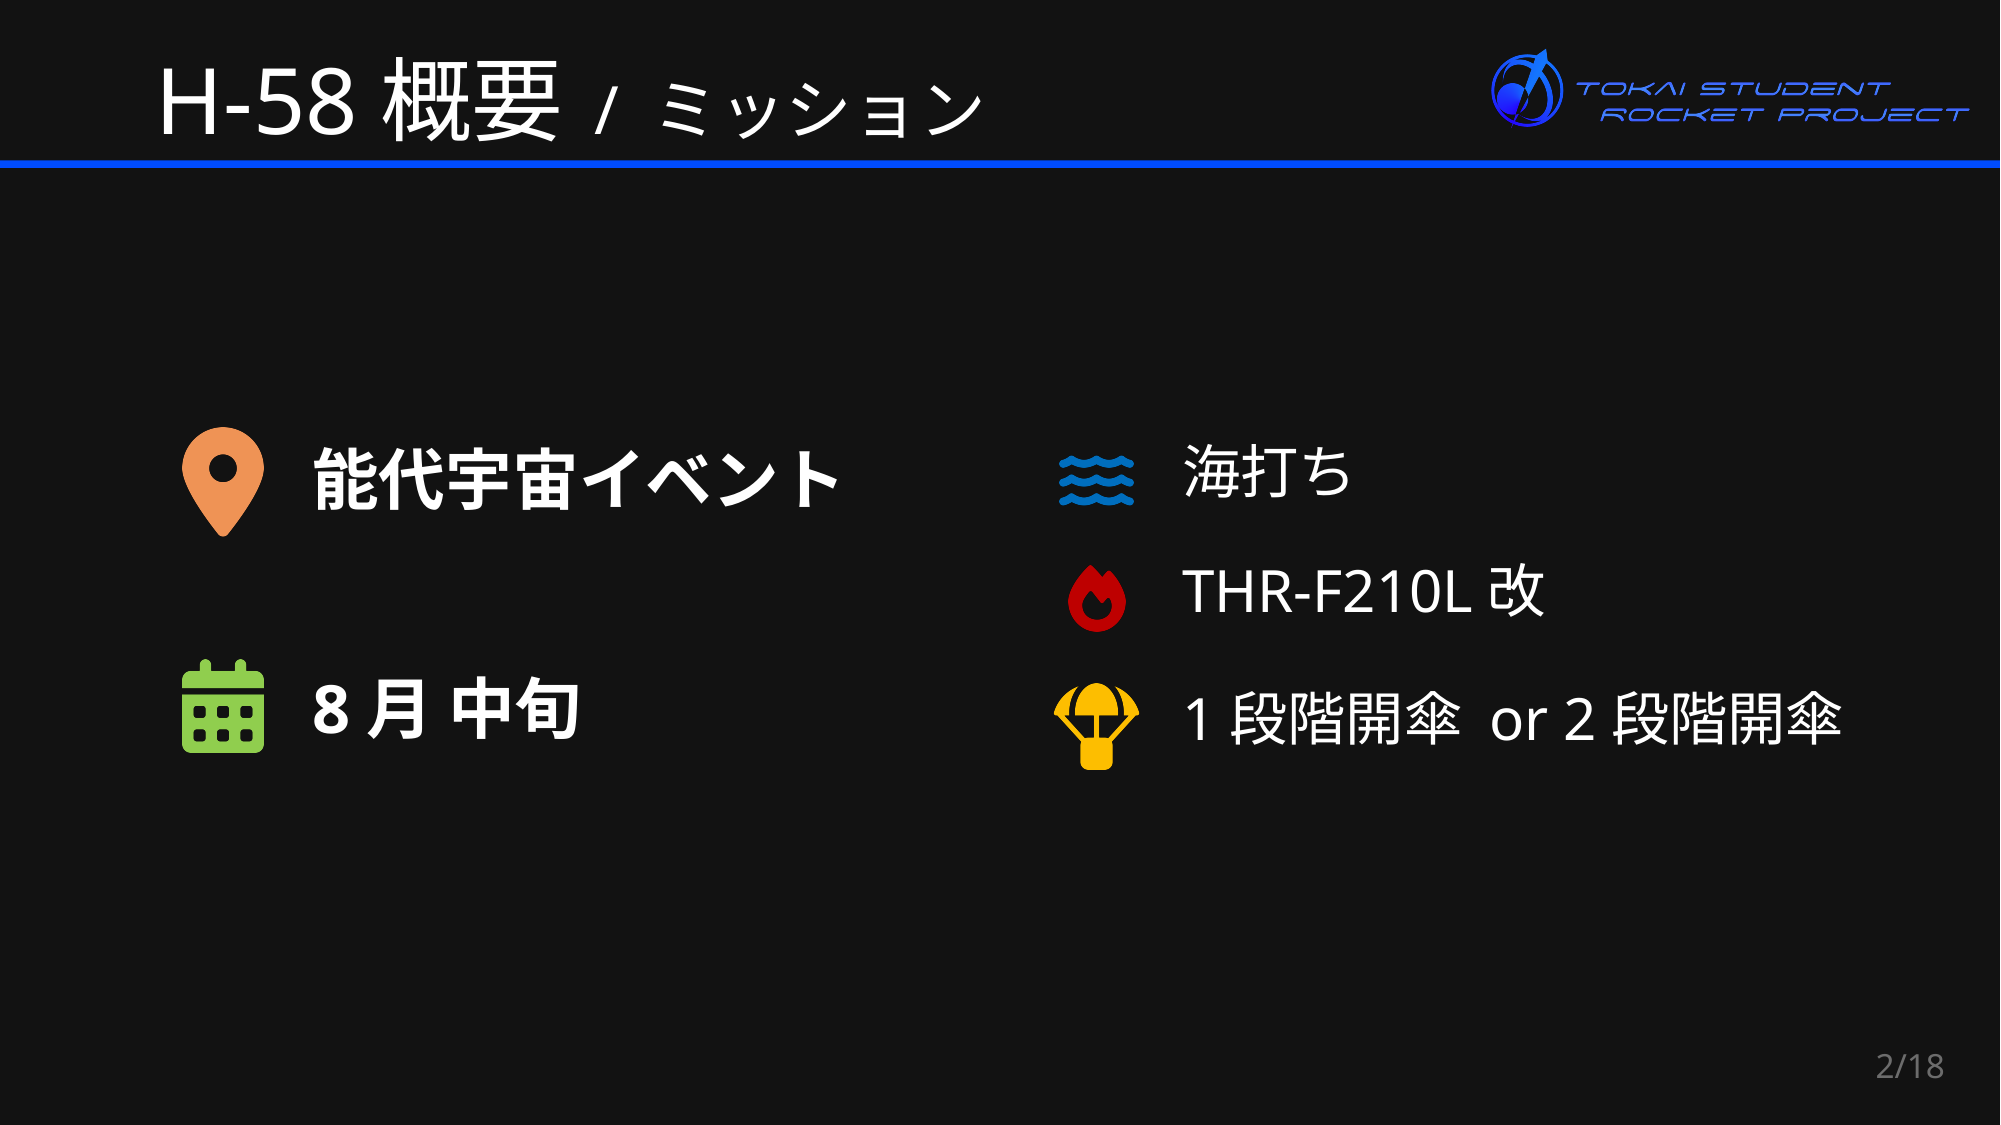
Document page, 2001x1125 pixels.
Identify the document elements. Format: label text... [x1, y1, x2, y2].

text_box 8月 中旬 [296, 652, 881, 771]
text_box THR-F210L改 [1167, 539, 1739, 658]
text_box 2/18 [1860, 1037, 1960, 1093]
picture [1067, 565, 1126, 632]
picture [182, 427, 264, 537]
text_box 海打ち [1167, 420, 1739, 539]
text_box 1段階開傘 or 2段階開傘 [1167, 667, 2000, 786]
text_box H-58概要 / ミッション [26, 18, 1739, 162]
picture [1059, 447, 1134, 514]
picture [182, 659, 264, 754]
picture [1488, 47, 1974, 132]
text_box [0, 159, 2000, 169]
picture [1053, 683, 1140, 770]
text_box 能代宇宙イベント [297, 423, 881, 542]
